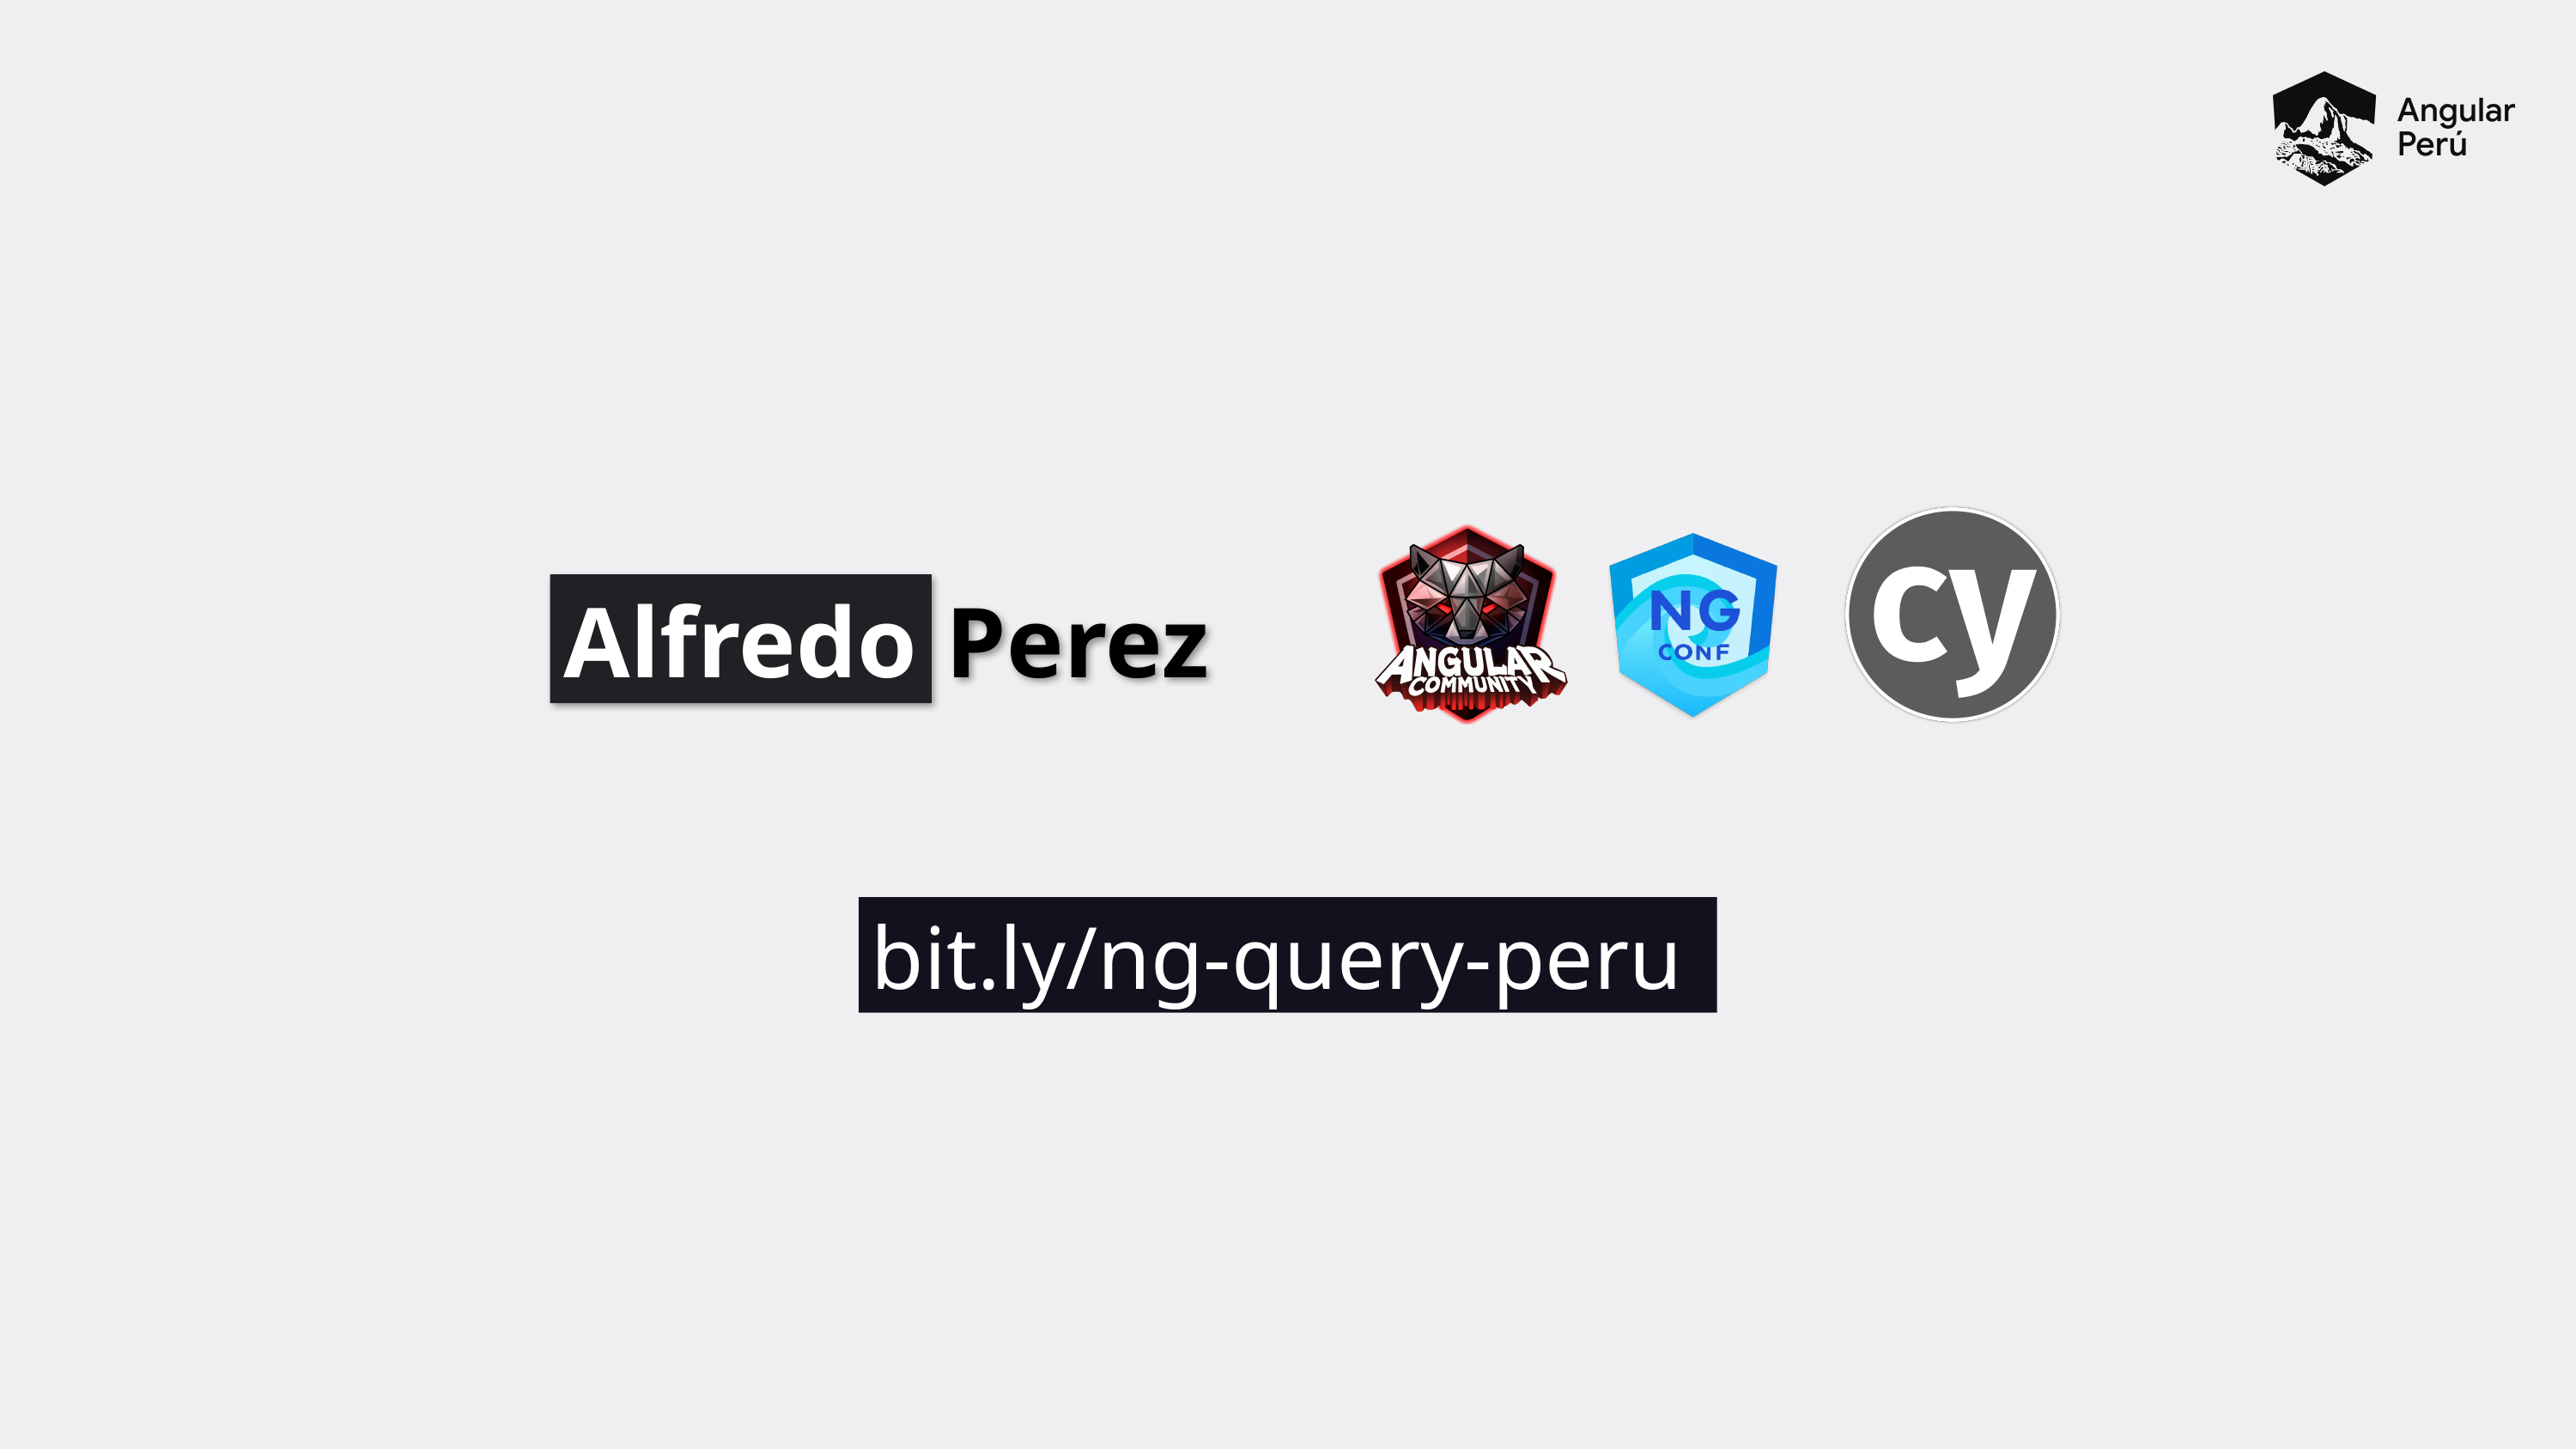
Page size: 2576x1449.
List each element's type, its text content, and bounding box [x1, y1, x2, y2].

picture [1843, 505, 2063, 724]
picture [1287, 524, 1782, 724]
text_box bit.ly/ng-query-peru [859, 897, 1717, 1013]
picture [2273, 71, 2516, 186]
text_box Perez [931, 574, 1224, 704]
text_box Alfredo [550, 574, 931, 704]
